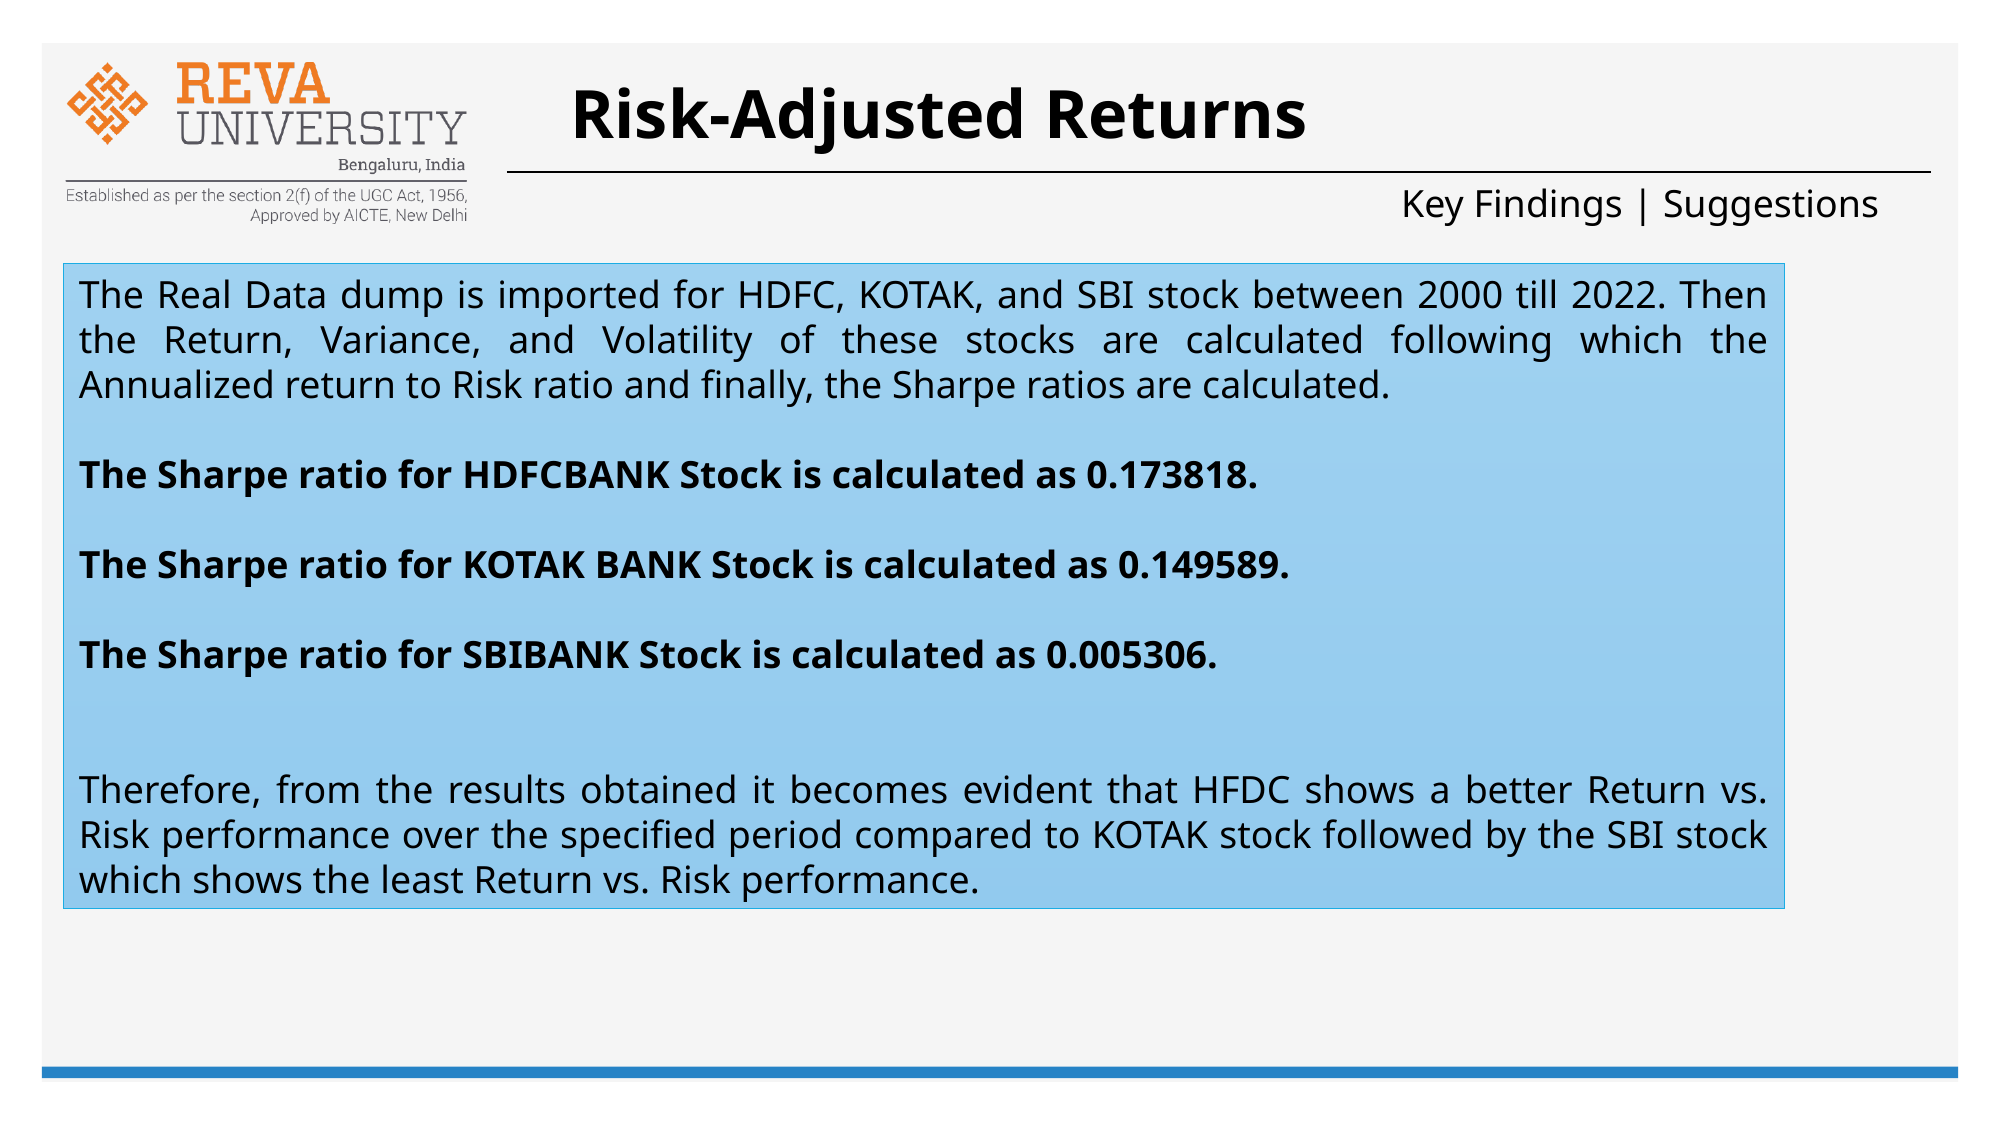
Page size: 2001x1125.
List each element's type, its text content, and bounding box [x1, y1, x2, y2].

text_box The Real Data dump is imported for HDFC, KOTAK, and SBI stock between 2000 till 2022. Then the Return, Variance, and Volatility of these stocks are calculated following which the Annualized return to Risk ratio and finally, the Sharpe ratios are calculated. The Sharpe ratio for HDFCBANK Stock is calculated as 0.173818. The Sharpe ratio for KOTAK BANK Stock is calculated as 0.149589. The Sharpe ratio for SBIBANK Stock is calculated as 0.005306. Therefore, from the results obtained it becomes evident that HFDC shows a better Return vs. Risk performance over the specified period compared to KOTAK stock followed by the SBI stock which shows the least Return vs. Risk performance. [63, 263, 1785, 909]
picture [65, 62, 467, 224]
text_box Key Findings | Suggestions [1362, 172, 1905, 232]
title Risk-Adjusted Returns [555, 62, 1931, 173]
